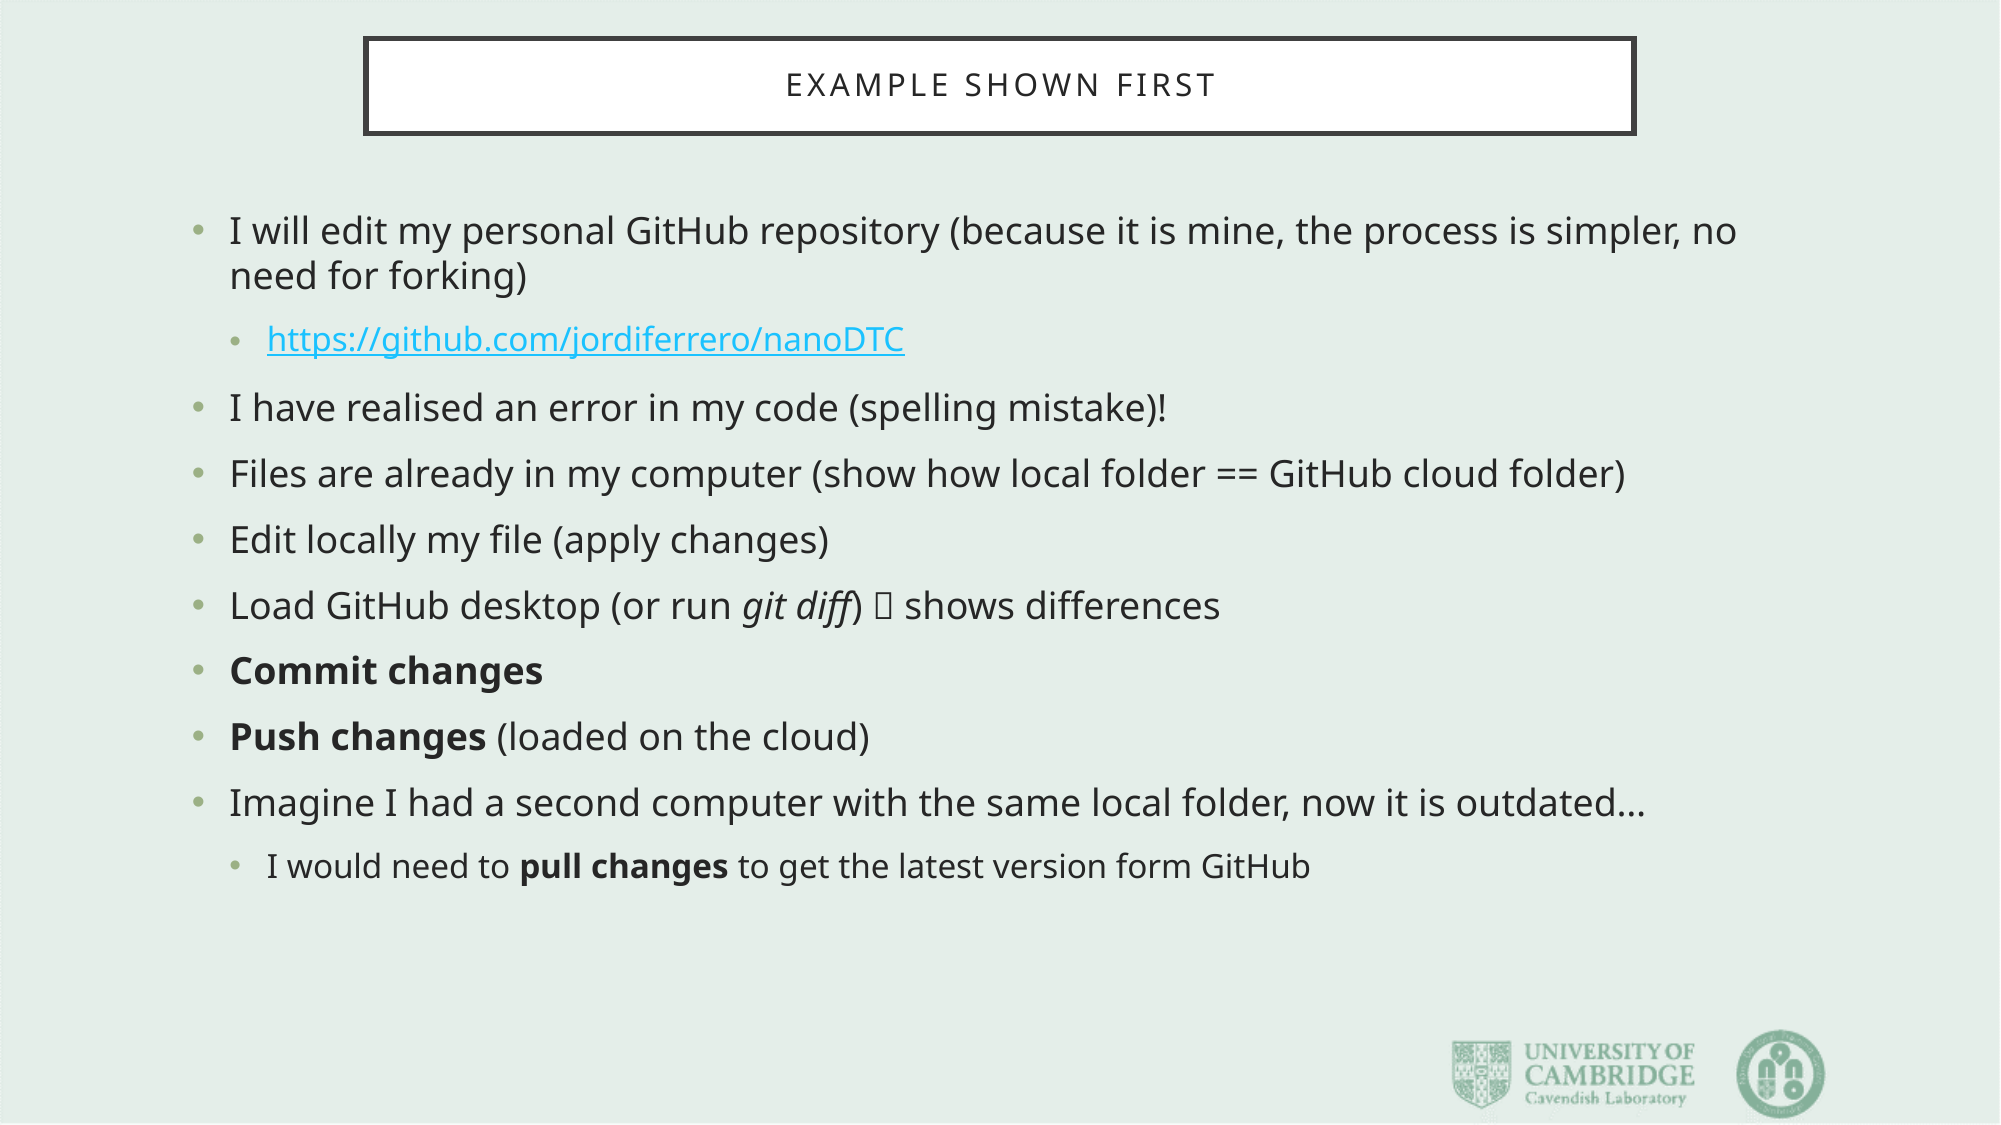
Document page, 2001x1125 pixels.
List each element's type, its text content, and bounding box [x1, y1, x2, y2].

title Example shown first [363, 36, 1637, 136]
picture [0, 0, 2001, 1125]
list I will edit my personal GitHub repository (because it is mine, the process is simpler, no need for forking) https://github.com/jordiferrero/nanoDTC I have realised an error in my code (spelling mistake)! Files are already in my computer (show how local folder == GitHub cloud folder) Edit locally my file (apply changes) Load GitHub desktop (or run git diff)  shows differences Commit changes Push changes (loaded on the cloud) Imagine I had a second computer with the same local folder, now it is outdated… I would need to pull changes to get the latest version form GitHub [176, 199, 1824, 1007]
